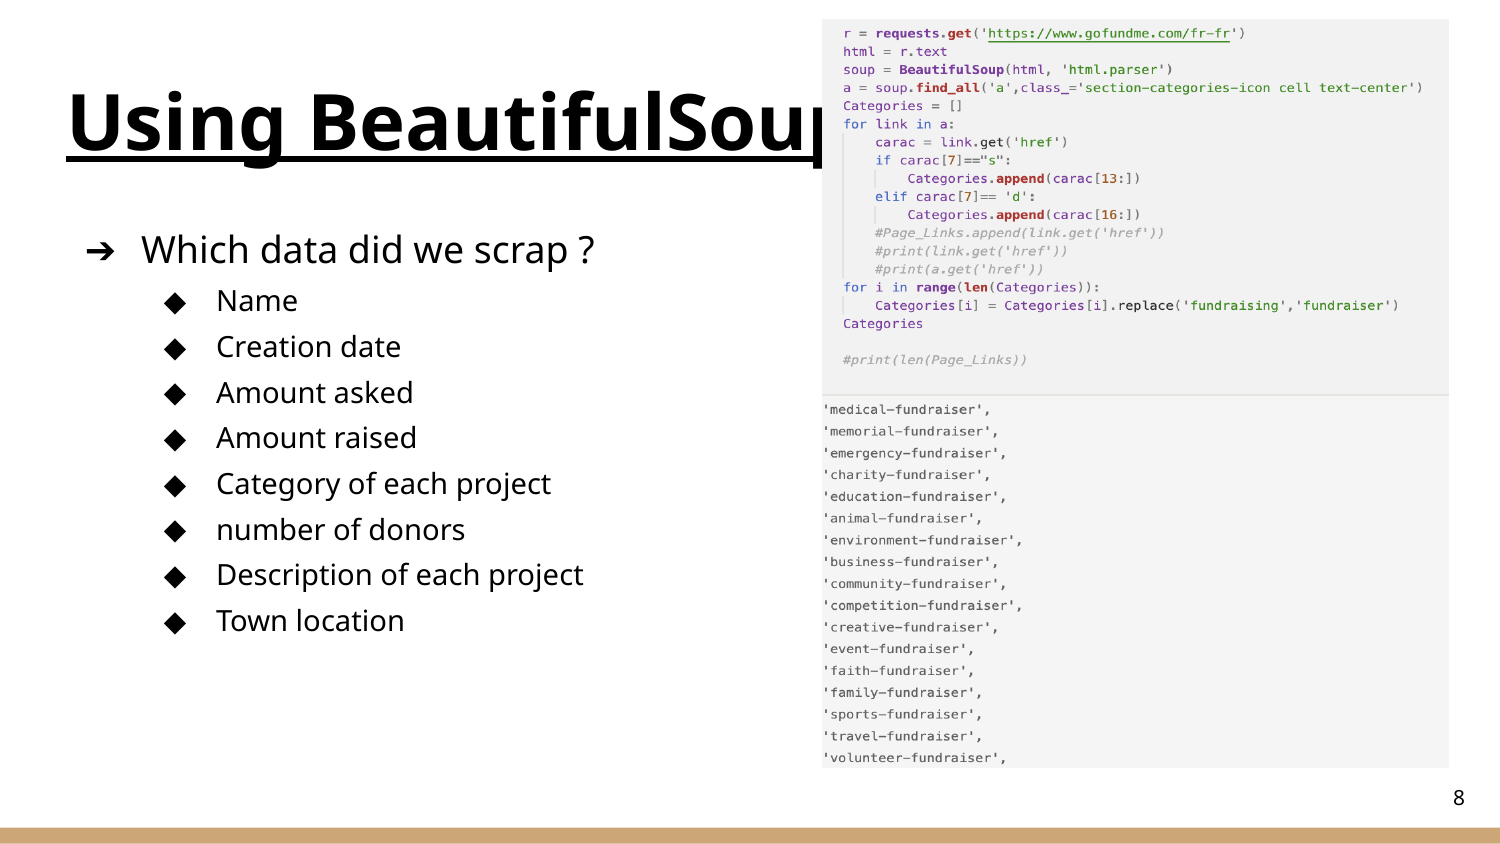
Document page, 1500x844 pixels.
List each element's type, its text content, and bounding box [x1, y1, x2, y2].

title Using BeautifulSoup [51, 51, 816, 189]
list Which data did we scrap ? Name Creation date Amount asked Amount raised Category of each project number of donors Description of each project Town location [51, 200, 816, 752]
picture [821, 18, 1450, 768]
slide_number ‹#› [1389, 764, 1480, 830]
